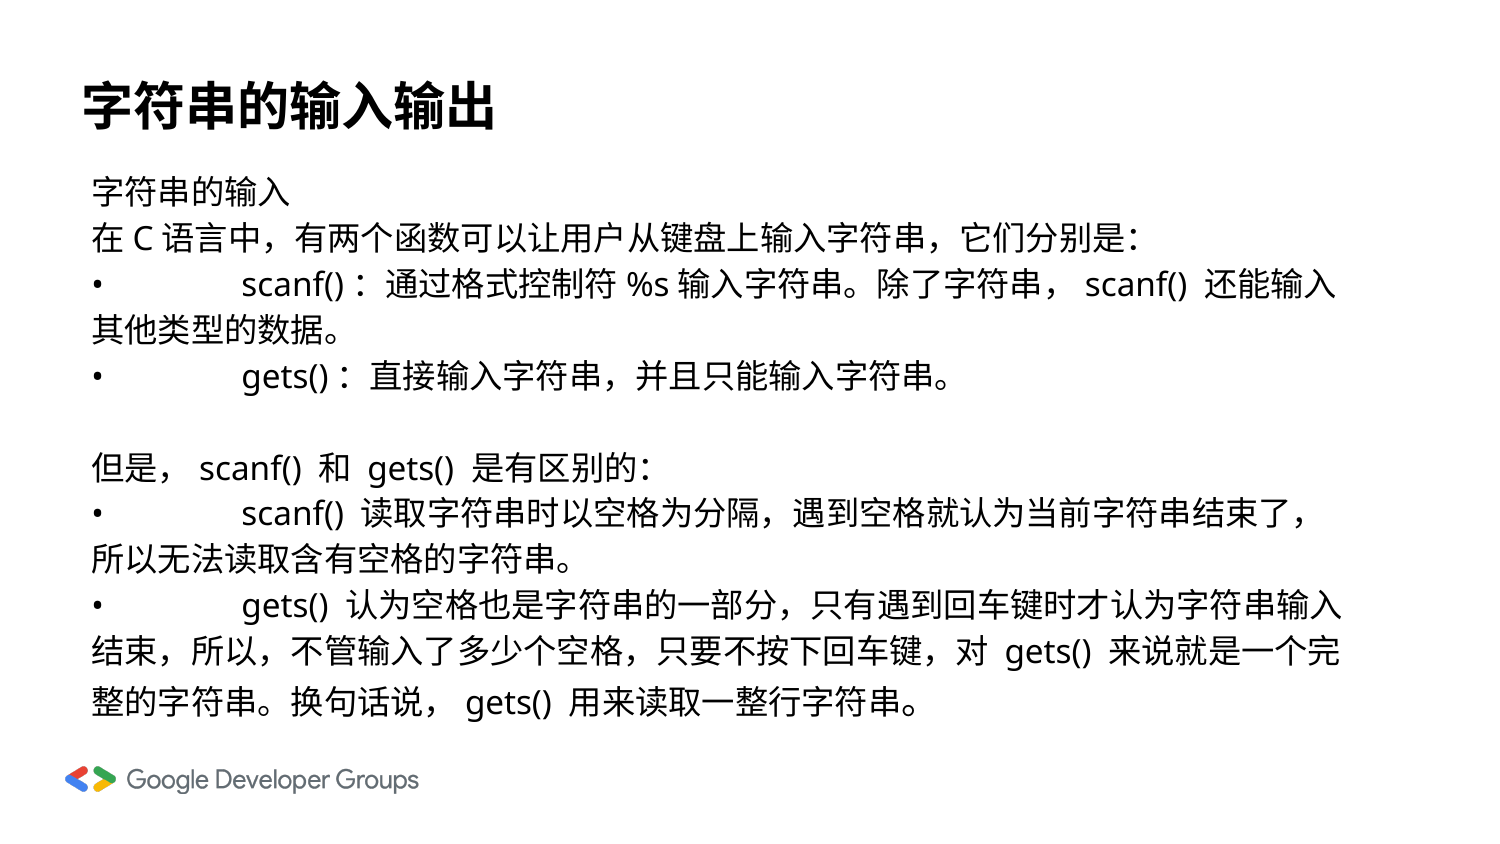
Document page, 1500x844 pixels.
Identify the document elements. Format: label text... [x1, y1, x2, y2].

list 字符串的输入 在C语言中，有两个函数可以让用户从键盘上输入字符串，它们分别是： • scanf()：通过格式控制符%s输入字符串。除了字符串，scanf() 还能输入其他类型的数据。 • gets()：直接输入字符串，并且只能输入字符串。 但是，scanf() 和 gets() 是有区别的： • scanf() 读取字符串时以空格为分隔，遇到空格就认为当前字符串结束了，所以无法读取含有空格的字符串。 • gets() 认为空格也是字符串的一部分，只有遇到回车键时才认为字符串输入结束，所以，不管输入了多少个空格，只要不按下回车键，对 gets() 来说就是一个完整的字符串。换句话说，gets() 用来读取一整行字符串。 [55, 150, 1373, 749]
picture [64, 766, 419, 794]
title 字符串的输入输出 [66, 26, 650, 150]
